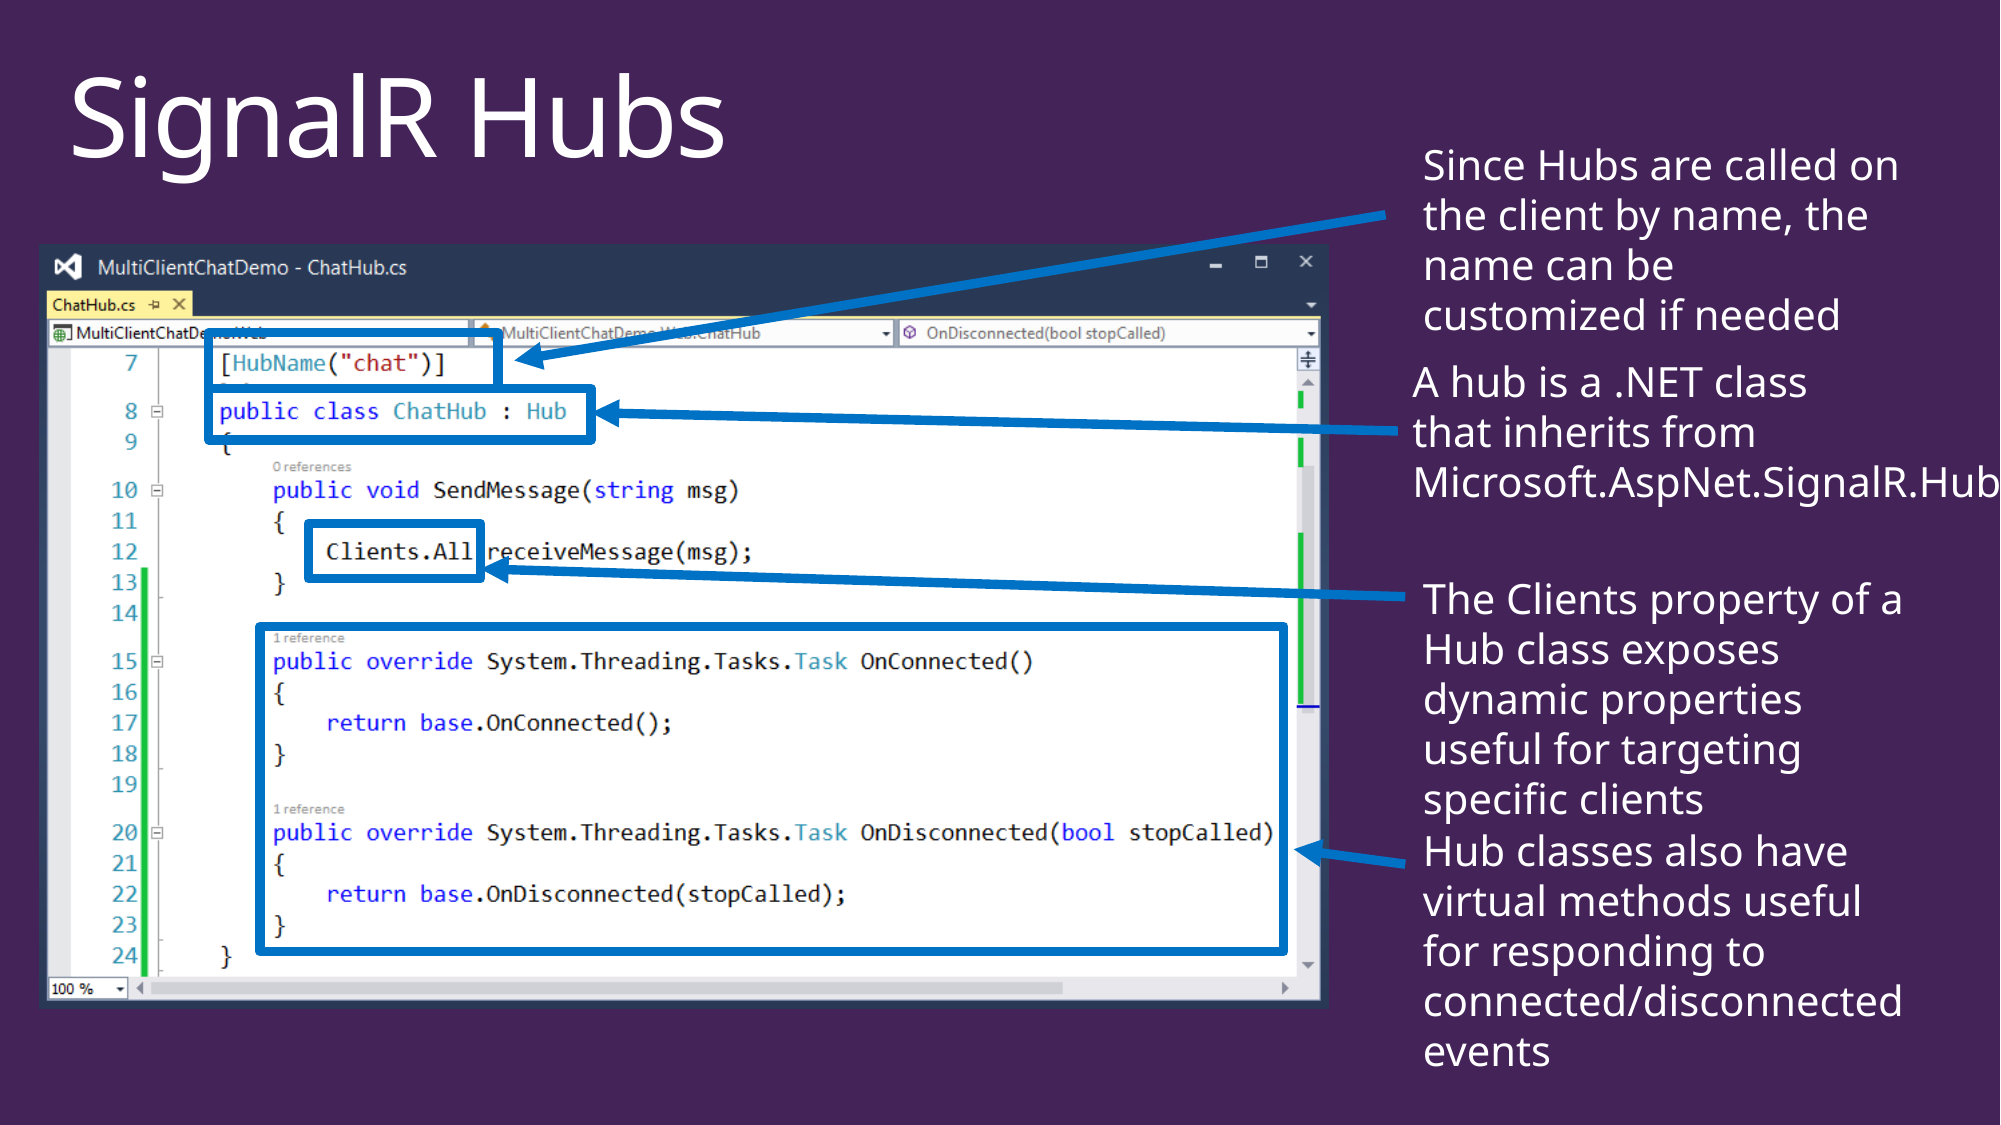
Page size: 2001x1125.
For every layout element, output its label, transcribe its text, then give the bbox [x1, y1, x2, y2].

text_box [480, 568, 1406, 597]
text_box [590, 412, 1409, 434]
text_box The Clients property of a Hub class exposes dynamic properties useful for targeting specific clients [1408, 565, 1921, 817]
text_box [514, 214, 1386, 361]
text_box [1293, 848, 1406, 865]
text_box Since Hubs are called on the client by name, the name can be customized if needed [1408, 131, 1921, 347]
title SignalR Hubs [44, 47, 1957, 196]
text_box A hub is a .NET class that inherits from Microsoft.AspNet.SignalR.Hub [1397, 348, 2000, 514]
picture [39, 244, 1329, 1009]
text_box Hub classes also have virtual methods useful for responding to connected/disconnected events [1408, 817, 1921, 1083]
